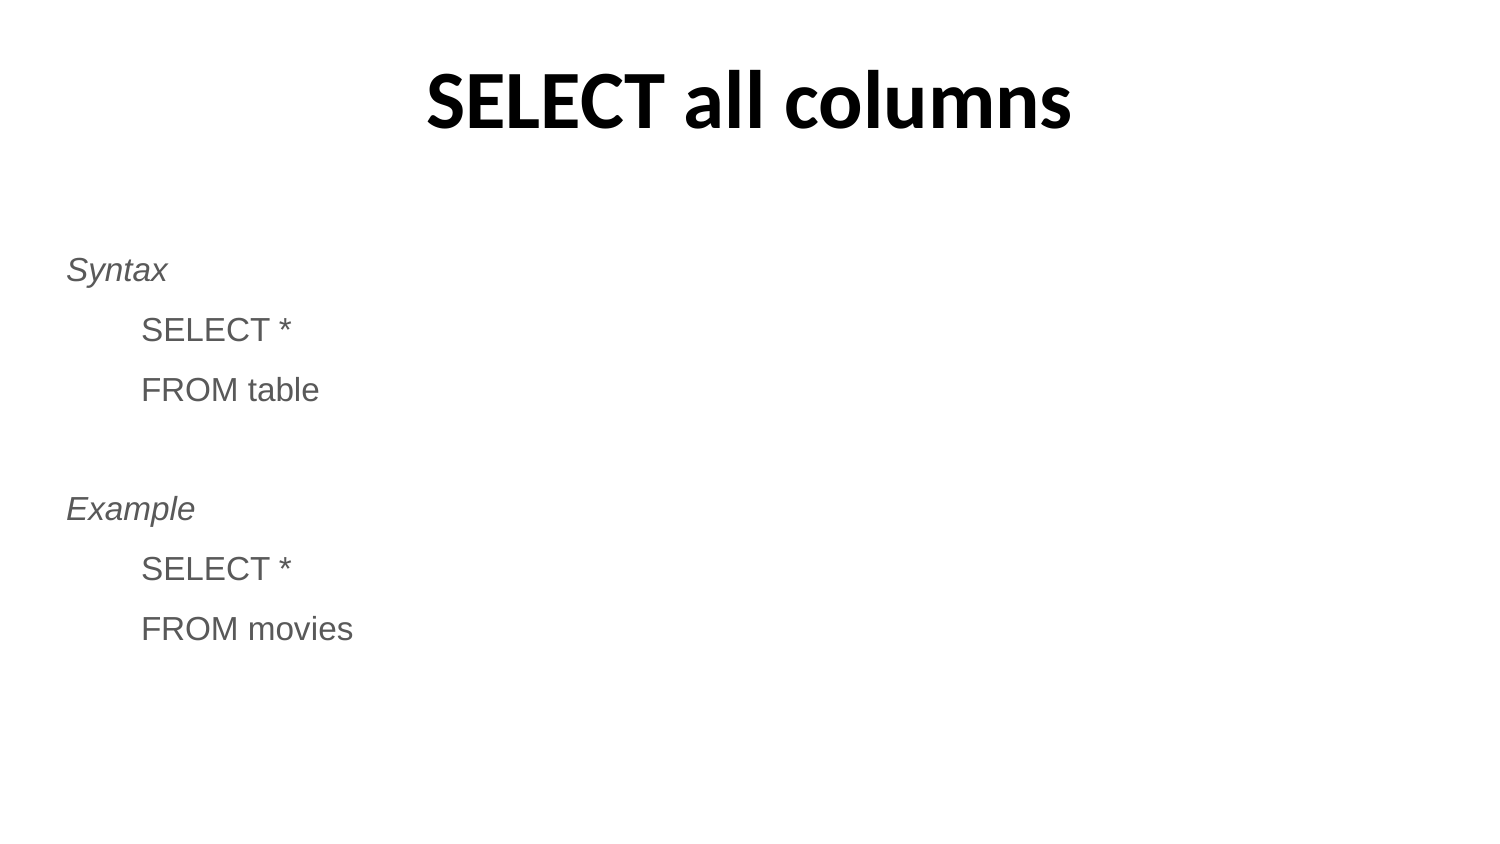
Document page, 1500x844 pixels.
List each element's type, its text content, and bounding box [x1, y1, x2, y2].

title SELECT all columns [51, 30, 1449, 161]
subtitle Syntax SELECT * FROM table Example SELECT * FROM movies [51, 213, 1449, 820]
